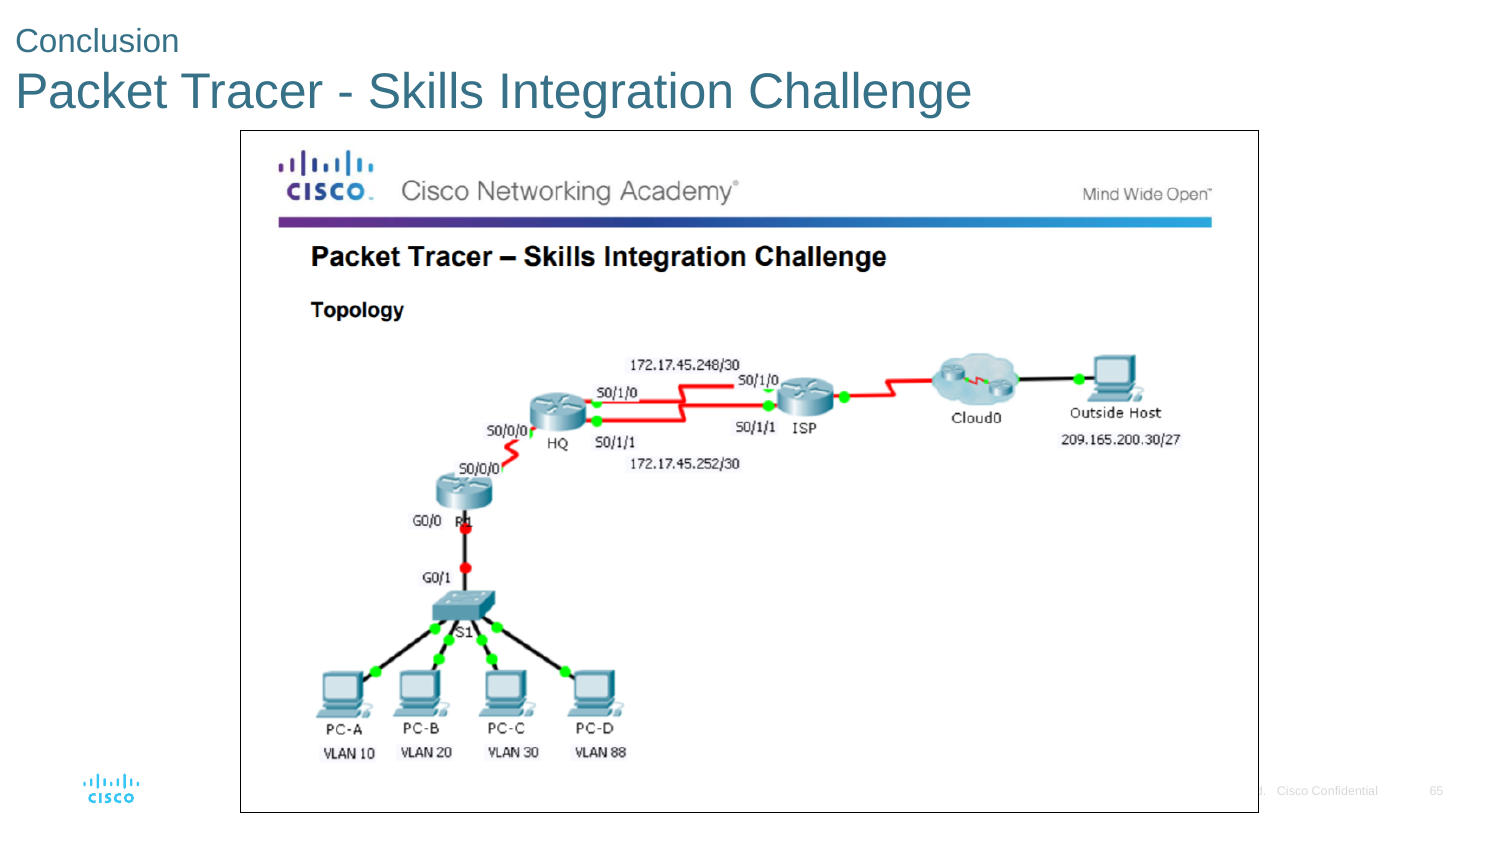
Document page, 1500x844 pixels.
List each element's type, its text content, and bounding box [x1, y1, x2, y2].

title Conclusion Packet Tracer - Skills Integration Challenge [0, 6, 1500, 131]
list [240, 130, 1260, 813]
